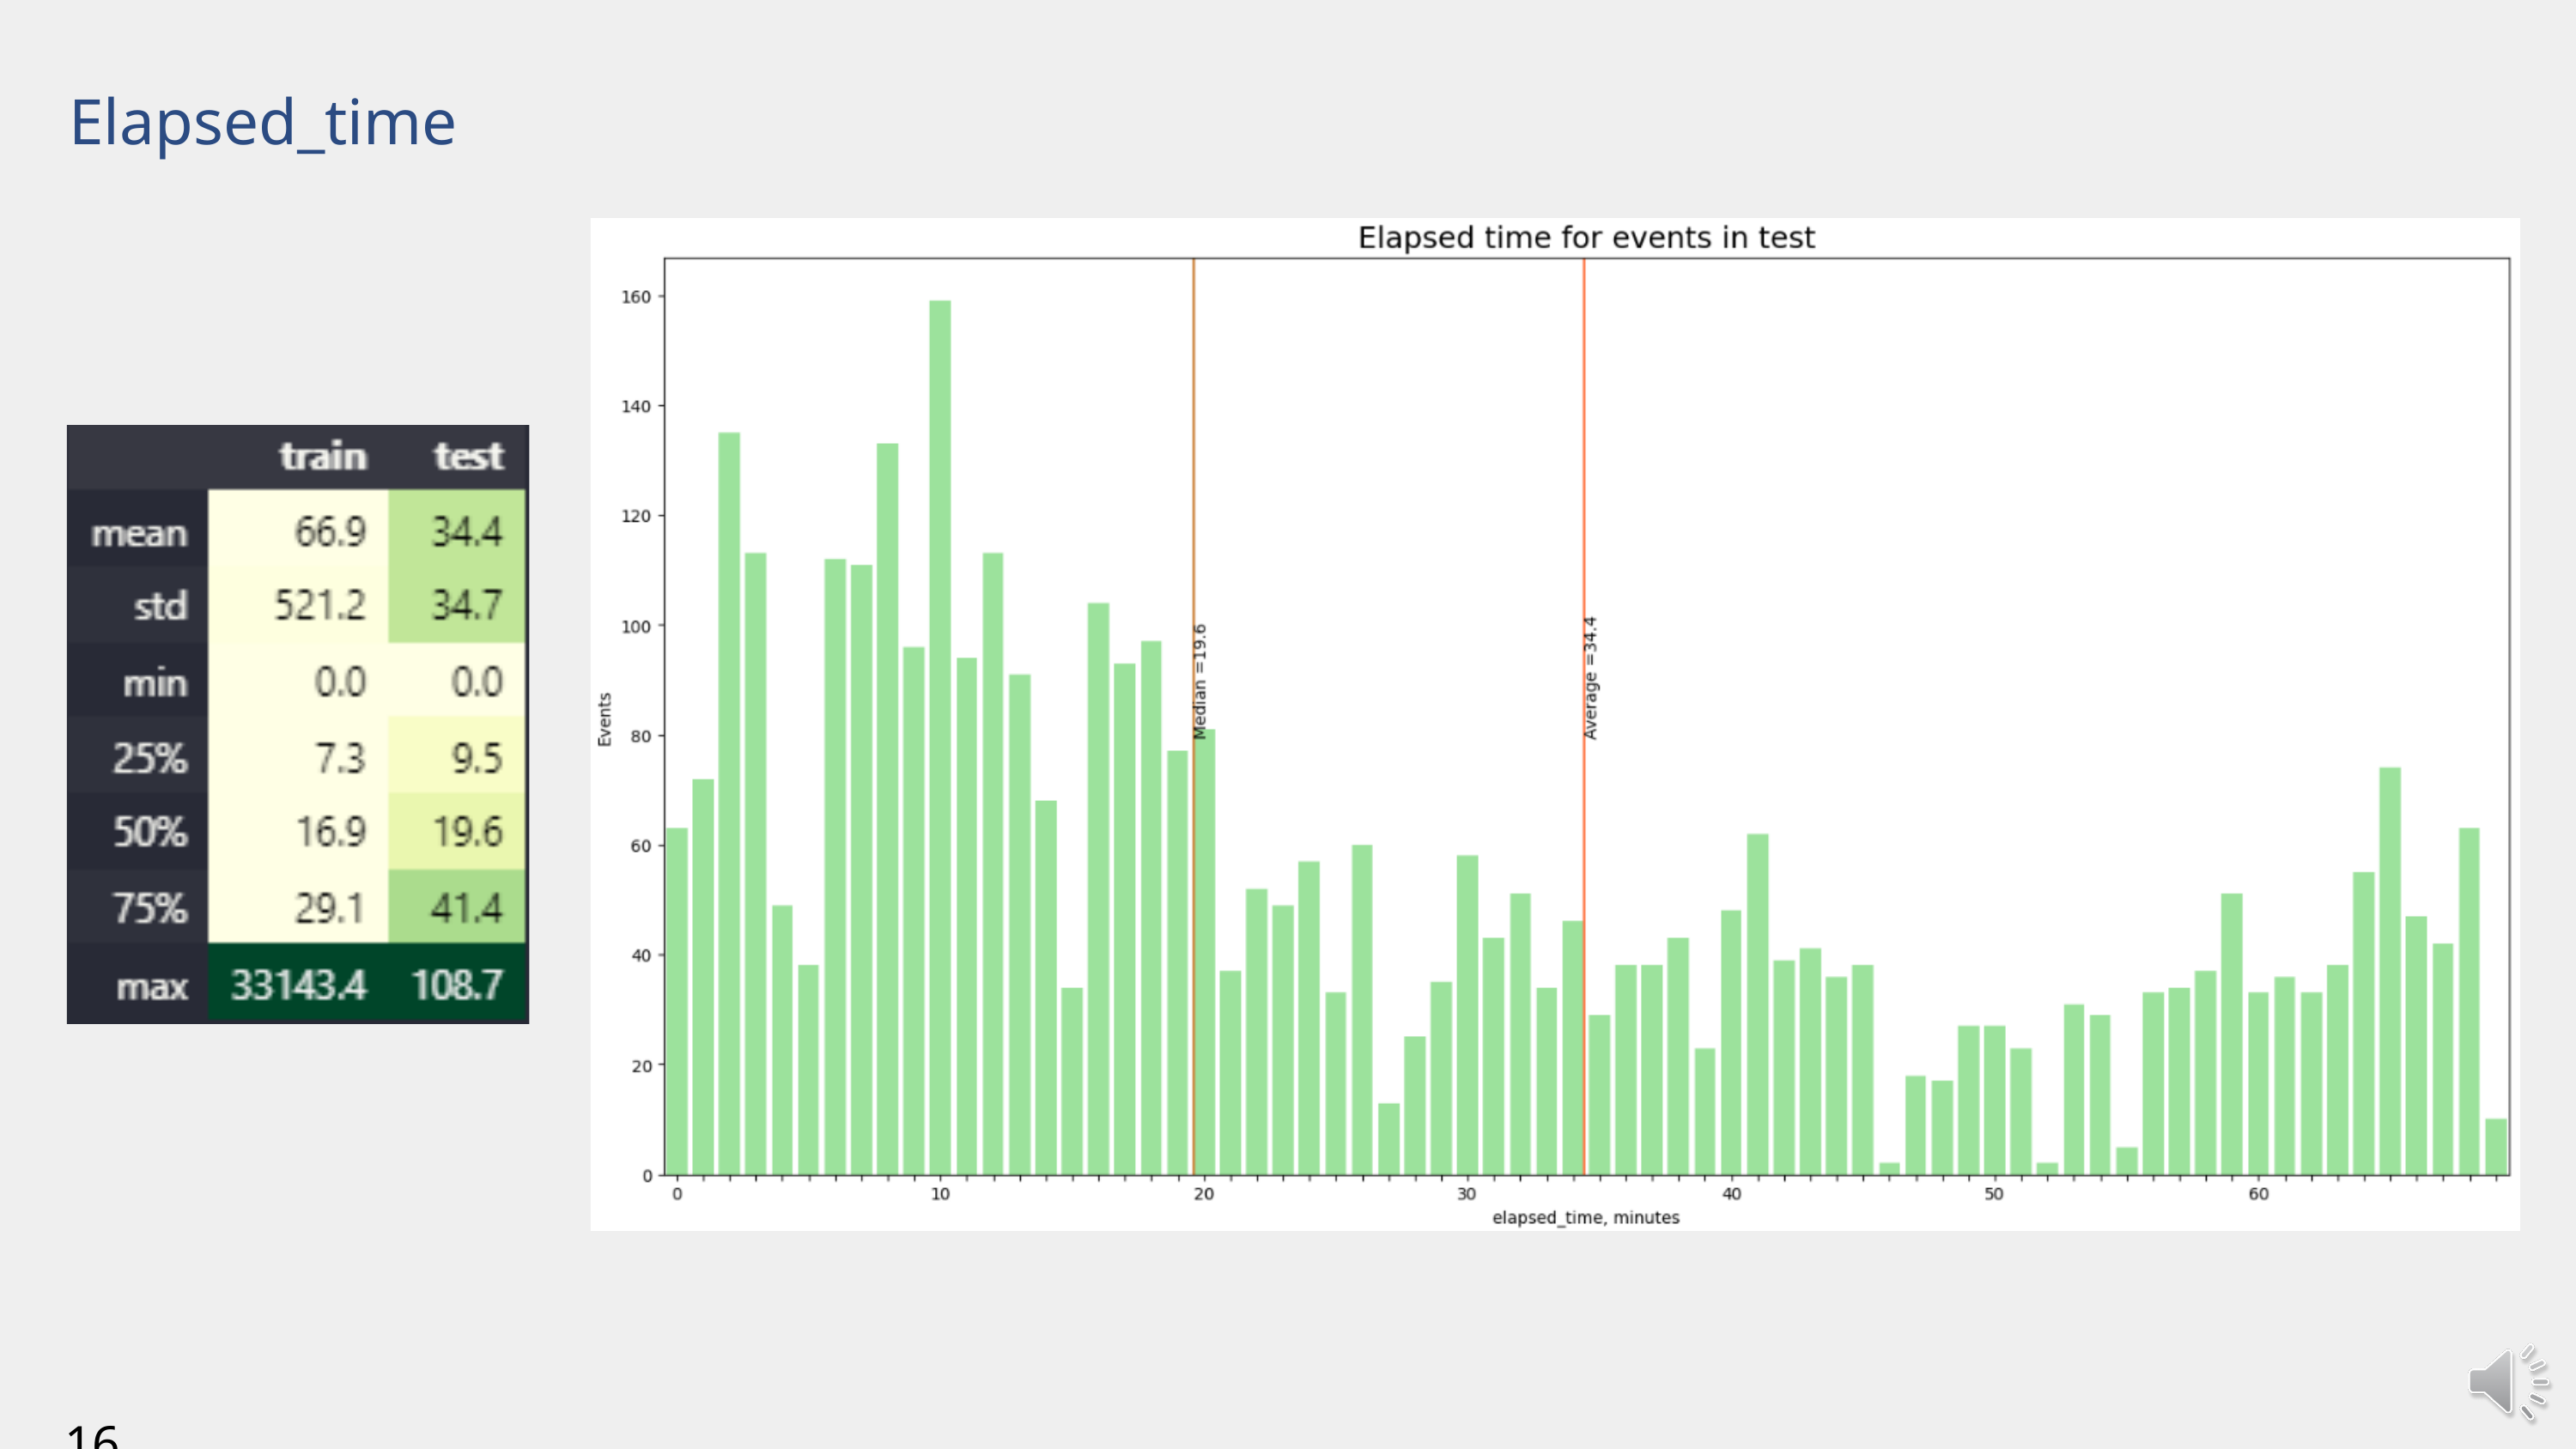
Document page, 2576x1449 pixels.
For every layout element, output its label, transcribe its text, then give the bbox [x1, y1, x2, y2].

text_box 16. [0, 1389, 198, 1449]
text_box [66, 425, 530, 1024]
text_box [590, 218, 2520, 1231]
picture [2468, 1341, 2555, 1428]
text_box Elapsed_time [68, 58, 471, 158]
